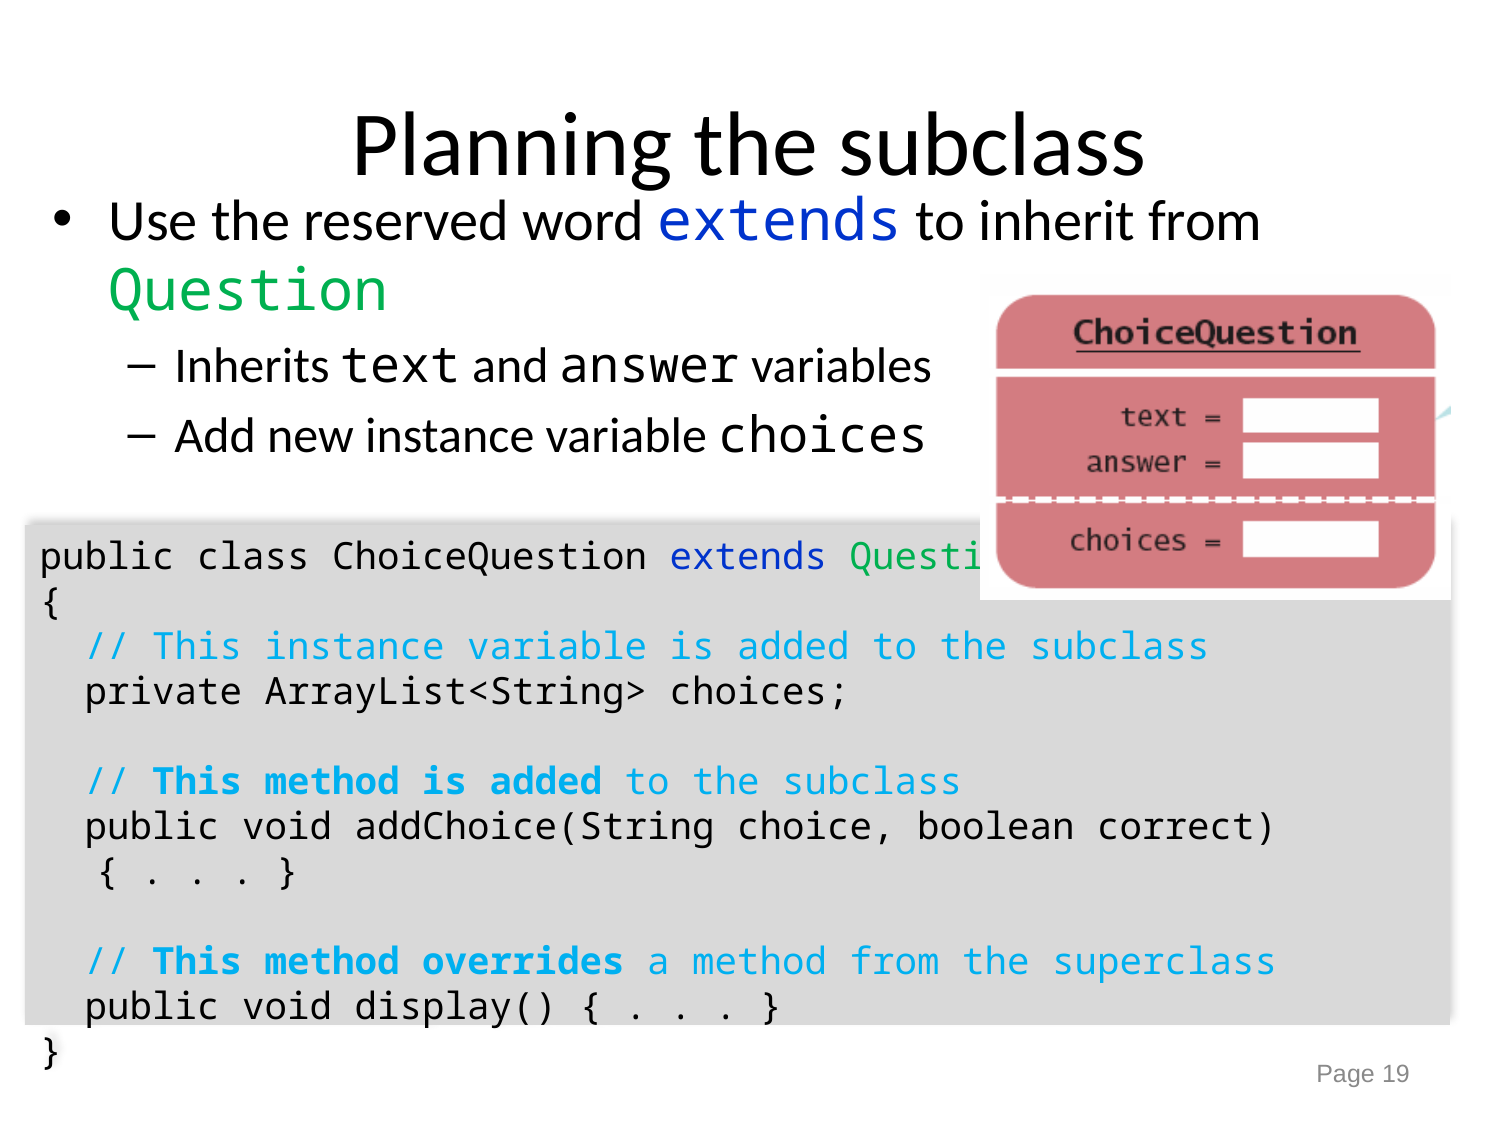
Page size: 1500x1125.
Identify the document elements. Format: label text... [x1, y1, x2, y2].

title Planning the subclass [75, 45, 1425, 174]
text_box public class ChoiceQuestion extends Question { // This instance variable is added to the subclass private ArrayList<String> choices; // This method is added to the subclass public void addChoice(String choice, boolean correct) { . . . } // This method overrides a method from the superclass public void display() { . . . } } [24, 525, 1450, 1025]
slide_number Page 19 [1074, 1042, 1425, 1103]
picture [980, 274, 1452, 601]
list Use the reserved word extends to inherit from Question Inherits text and answer variables Add new instance variable choices [37, 174, 1438, 513]
